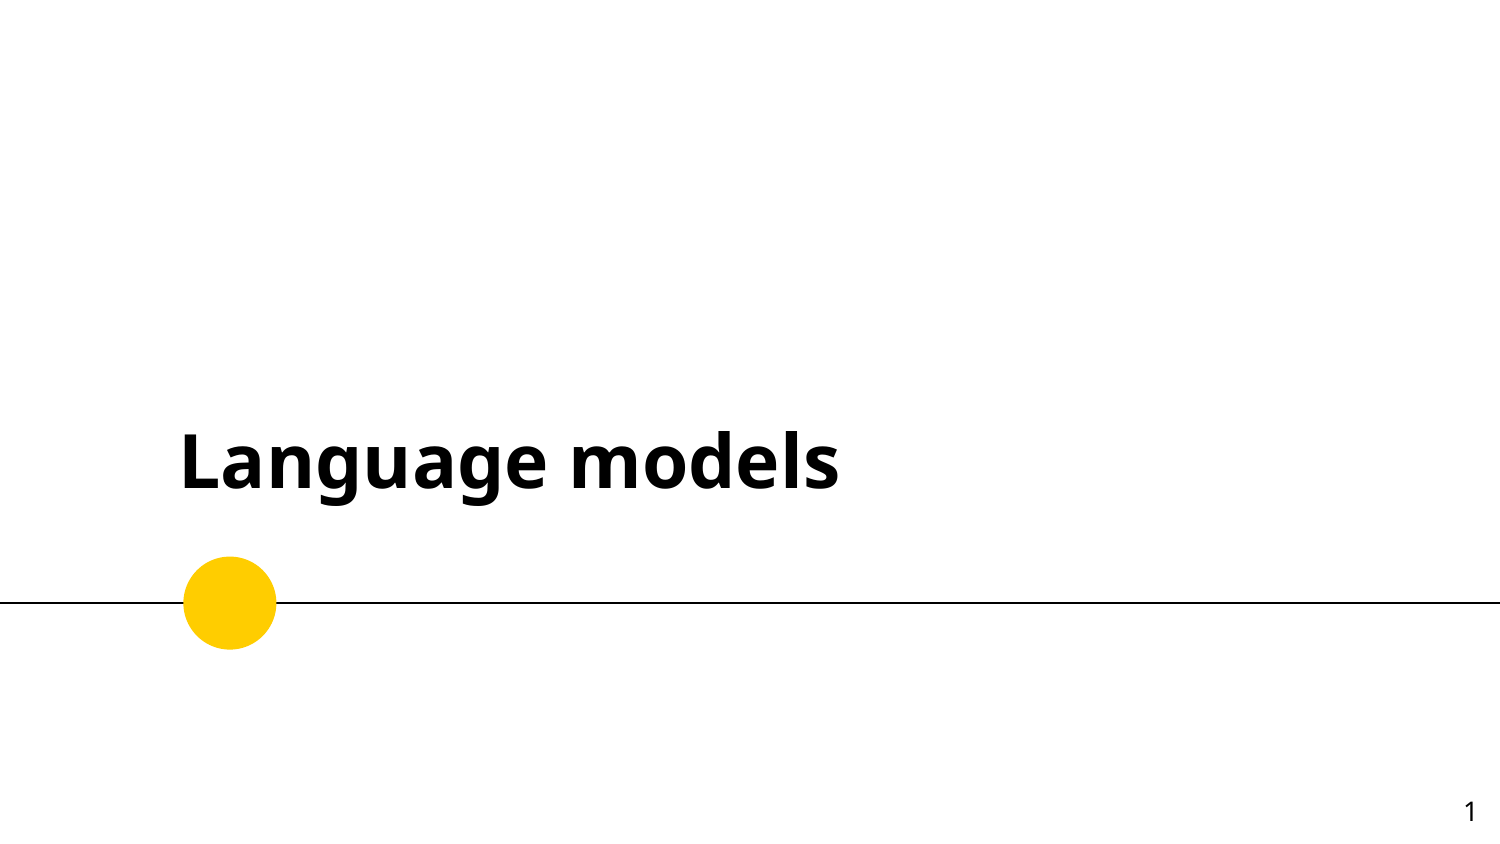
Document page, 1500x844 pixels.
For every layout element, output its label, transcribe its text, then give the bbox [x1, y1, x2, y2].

title Language models [163, 328, 906, 519]
slide_number ‹#› [1403, 779, 1494, 844]
